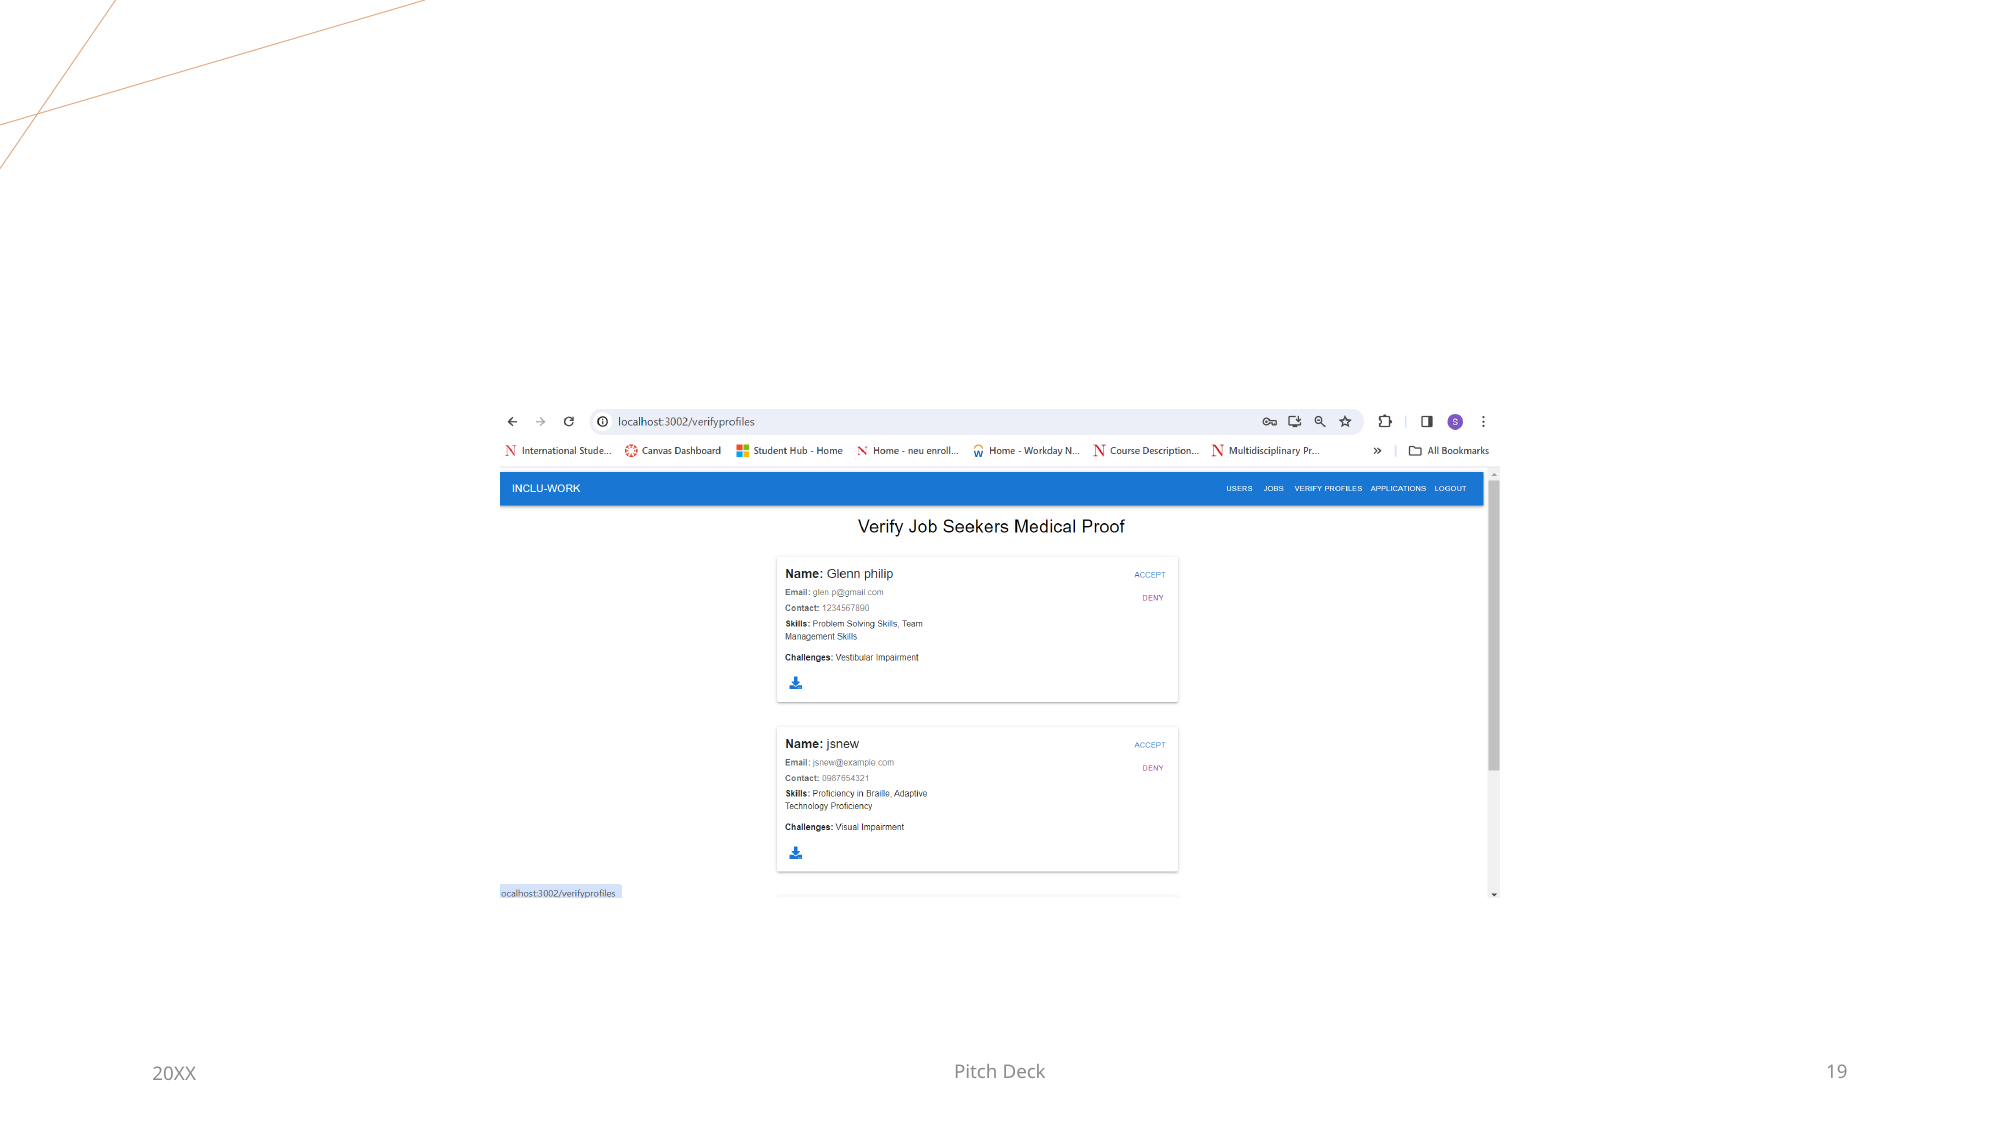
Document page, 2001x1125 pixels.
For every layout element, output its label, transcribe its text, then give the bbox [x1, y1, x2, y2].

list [499, 409, 1500, 898]
slide_number 19 [1412, 1042, 1863, 1103]
slide_number 20XX [137, 1042, 588, 1103]
footer Pitch Deck [662, 1042, 1338, 1103]
